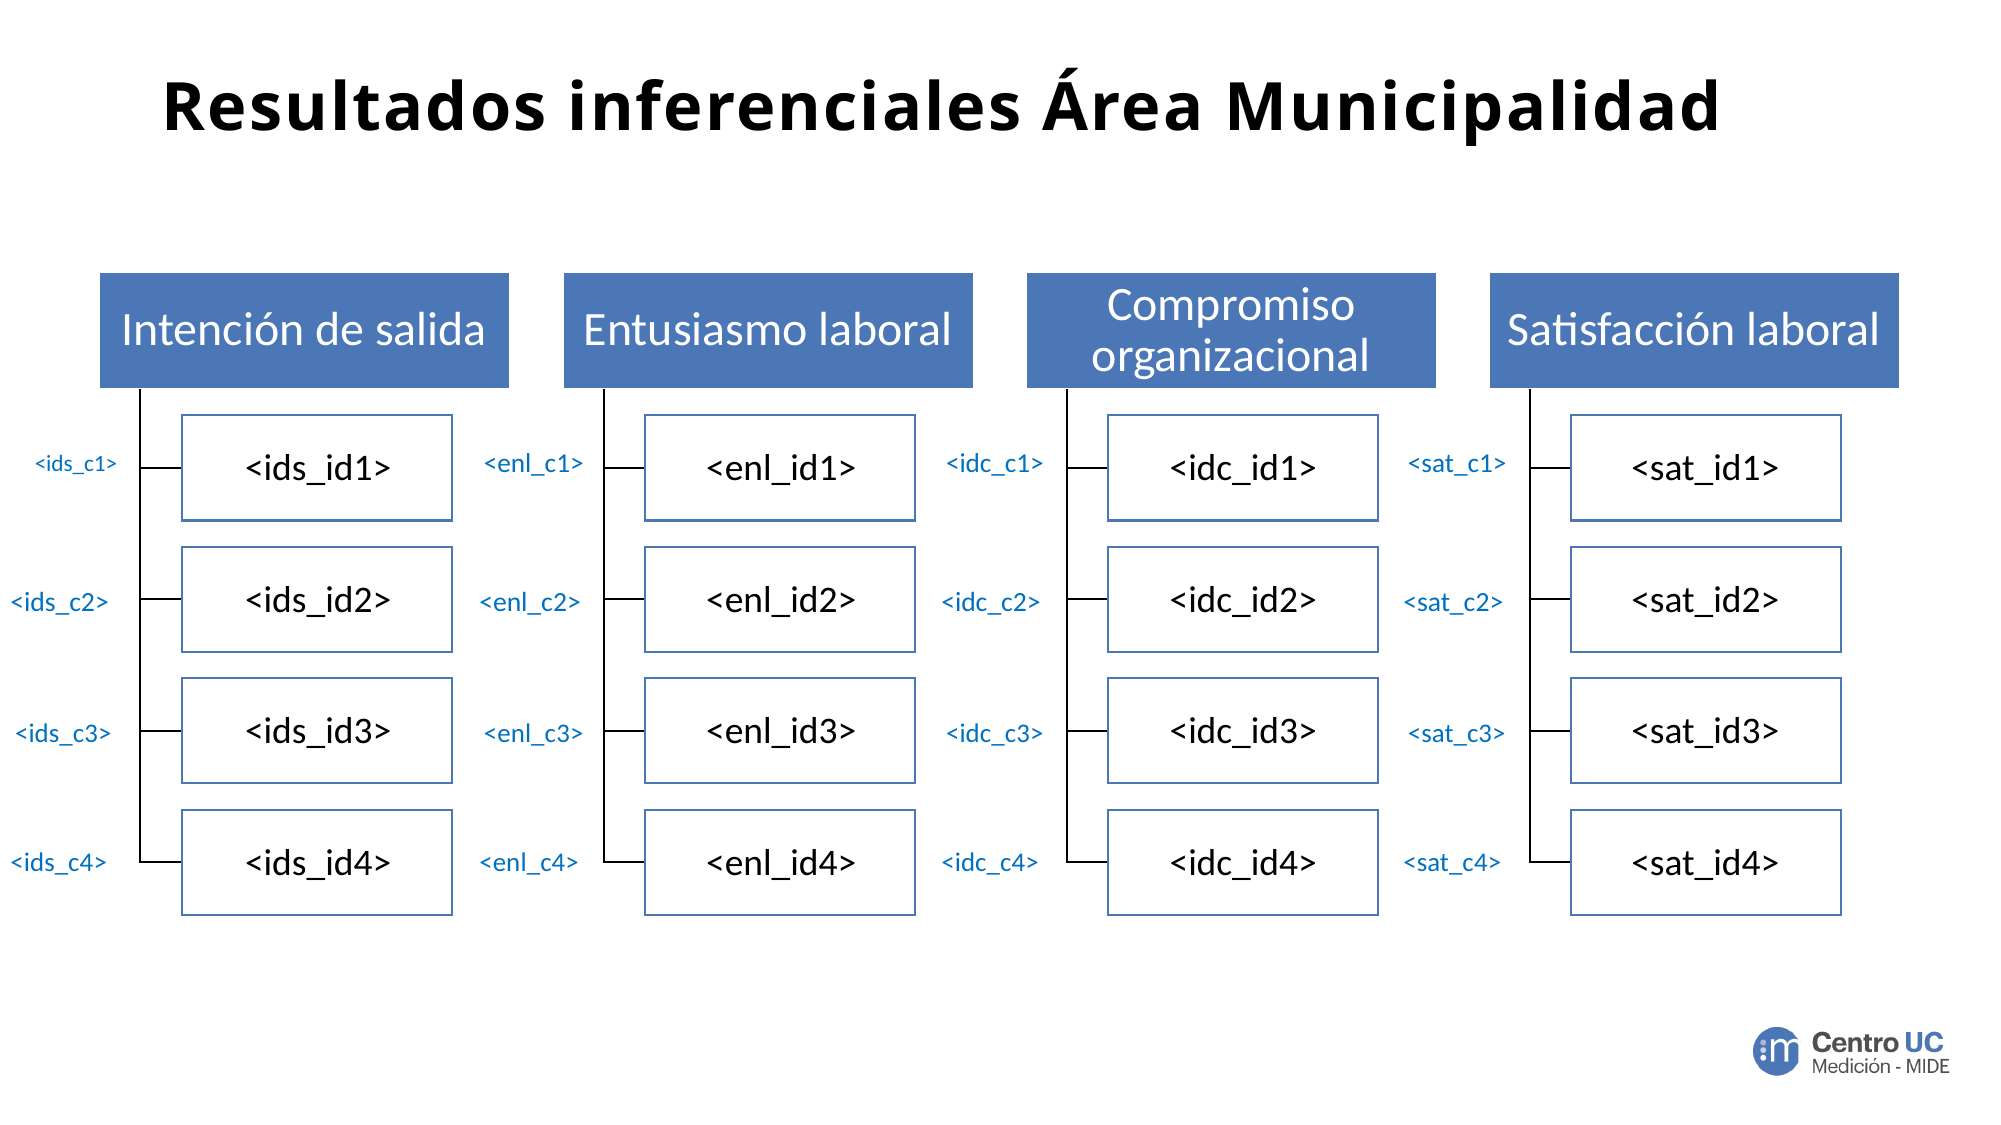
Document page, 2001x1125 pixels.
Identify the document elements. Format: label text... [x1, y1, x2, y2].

list <ids_c3> [0, 698, 99, 769]
picture [1753, 1025, 1951, 1077]
list <ids_c2> [0, 570, 99, 636]
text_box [99, 229, 1901, 957]
list <ids_c4> [0, 831, 99, 894]
list <ids_c1> [19, 432, 99, 496]
title Resultados inferenciales Área Municipalidad [146, 42, 1854, 176]
